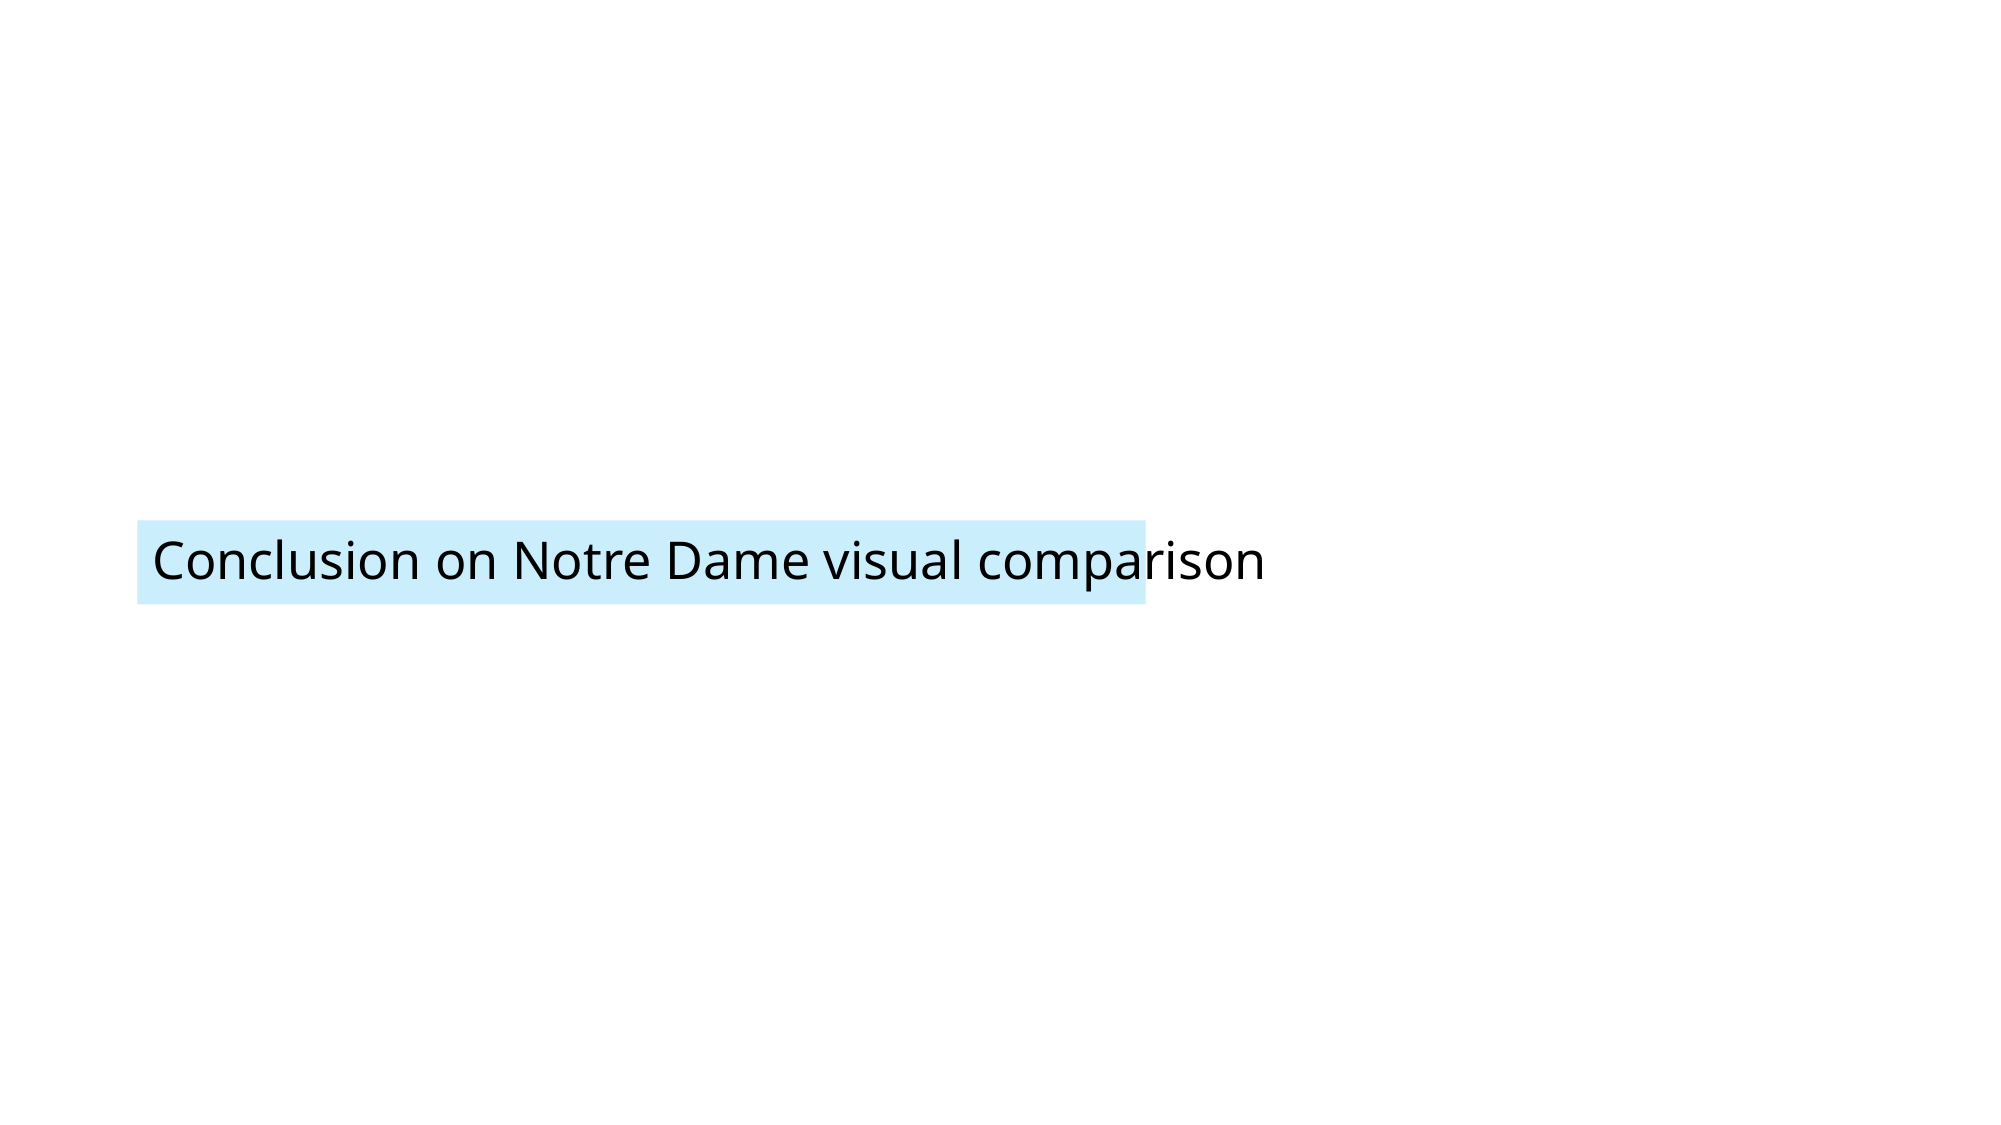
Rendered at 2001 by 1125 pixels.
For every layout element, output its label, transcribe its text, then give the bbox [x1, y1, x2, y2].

title Conclusion on Notre Dame visual comparison [137, 453, 1863, 672]
